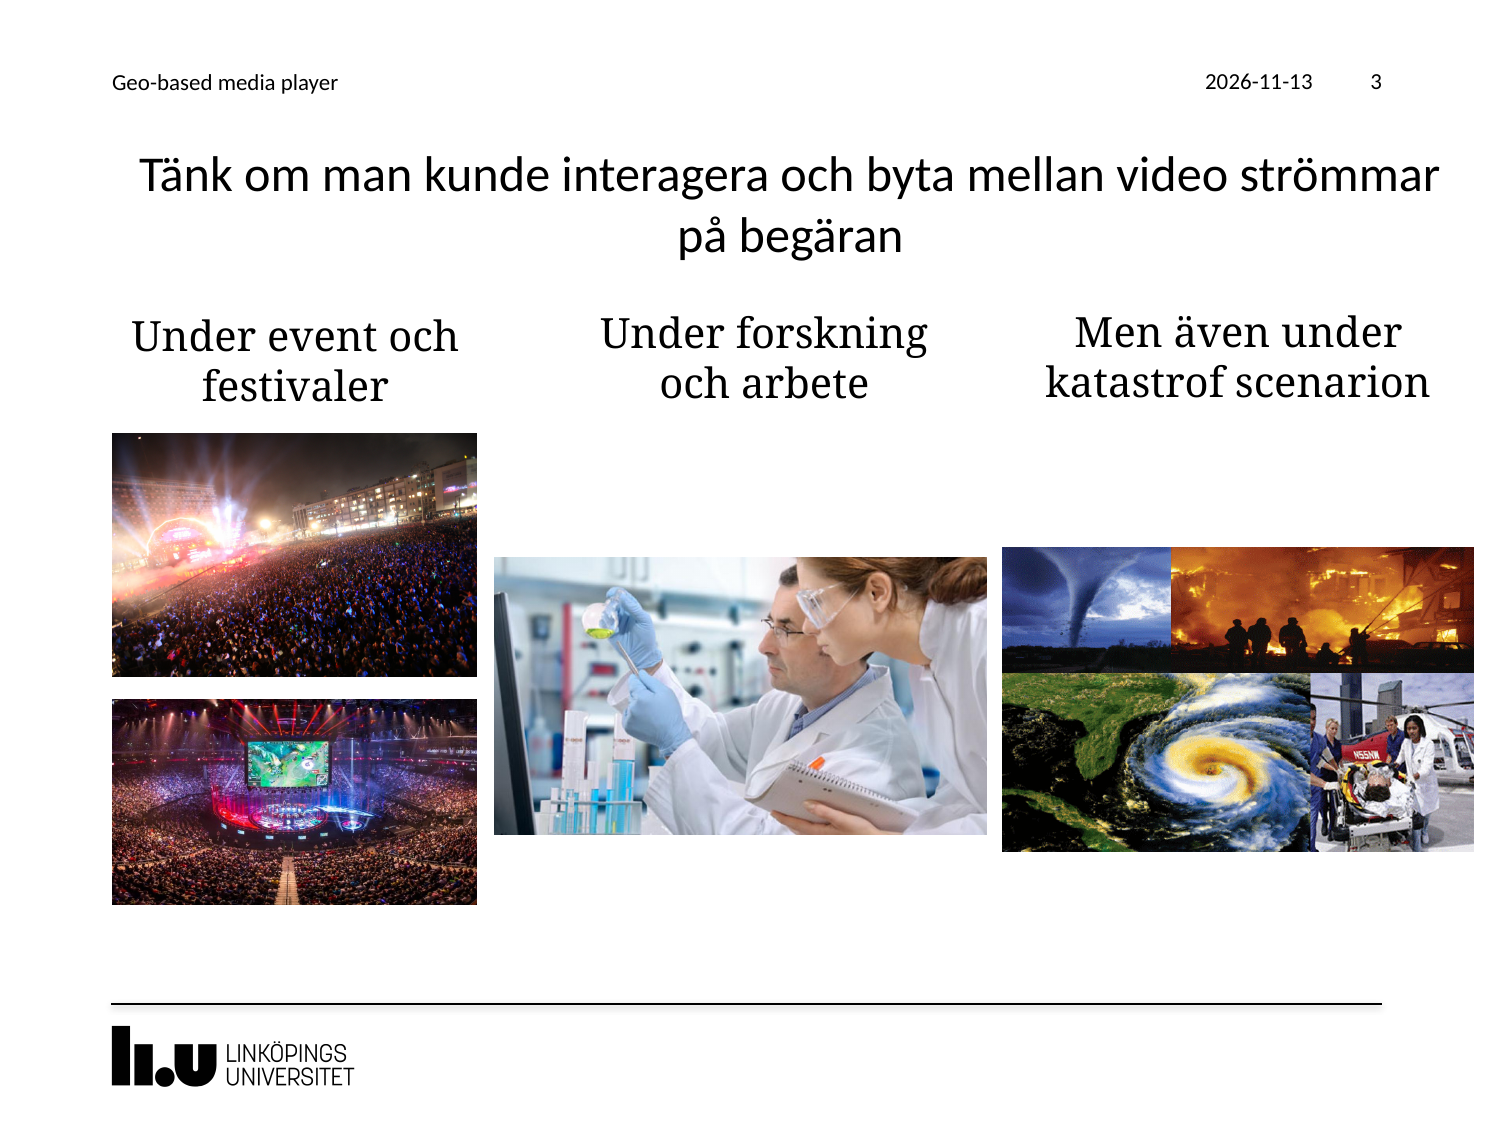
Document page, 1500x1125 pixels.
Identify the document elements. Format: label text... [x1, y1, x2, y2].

footer Geo-based media player [97, 59, 1055, 103]
picture [112, 699, 478, 905]
picture [93, 1007, 373, 1104]
picture [494, 557, 987, 835]
list Under event och festivaler [97, 302, 494, 399]
text_box Men även under katastrof scenarion [1008, 298, 1469, 396]
title Tänk om man kunde interagera och byta mellan video strömmar på begäran [112, 134, 1469, 271]
picture [112, 433, 477, 677]
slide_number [1092, 59, 1306, 103]
text_box Under forskning och arbete [548, 299, 980, 397]
picture [1002, 547, 1475, 852]
slide_number 3 [1306, 59, 1397, 103]
